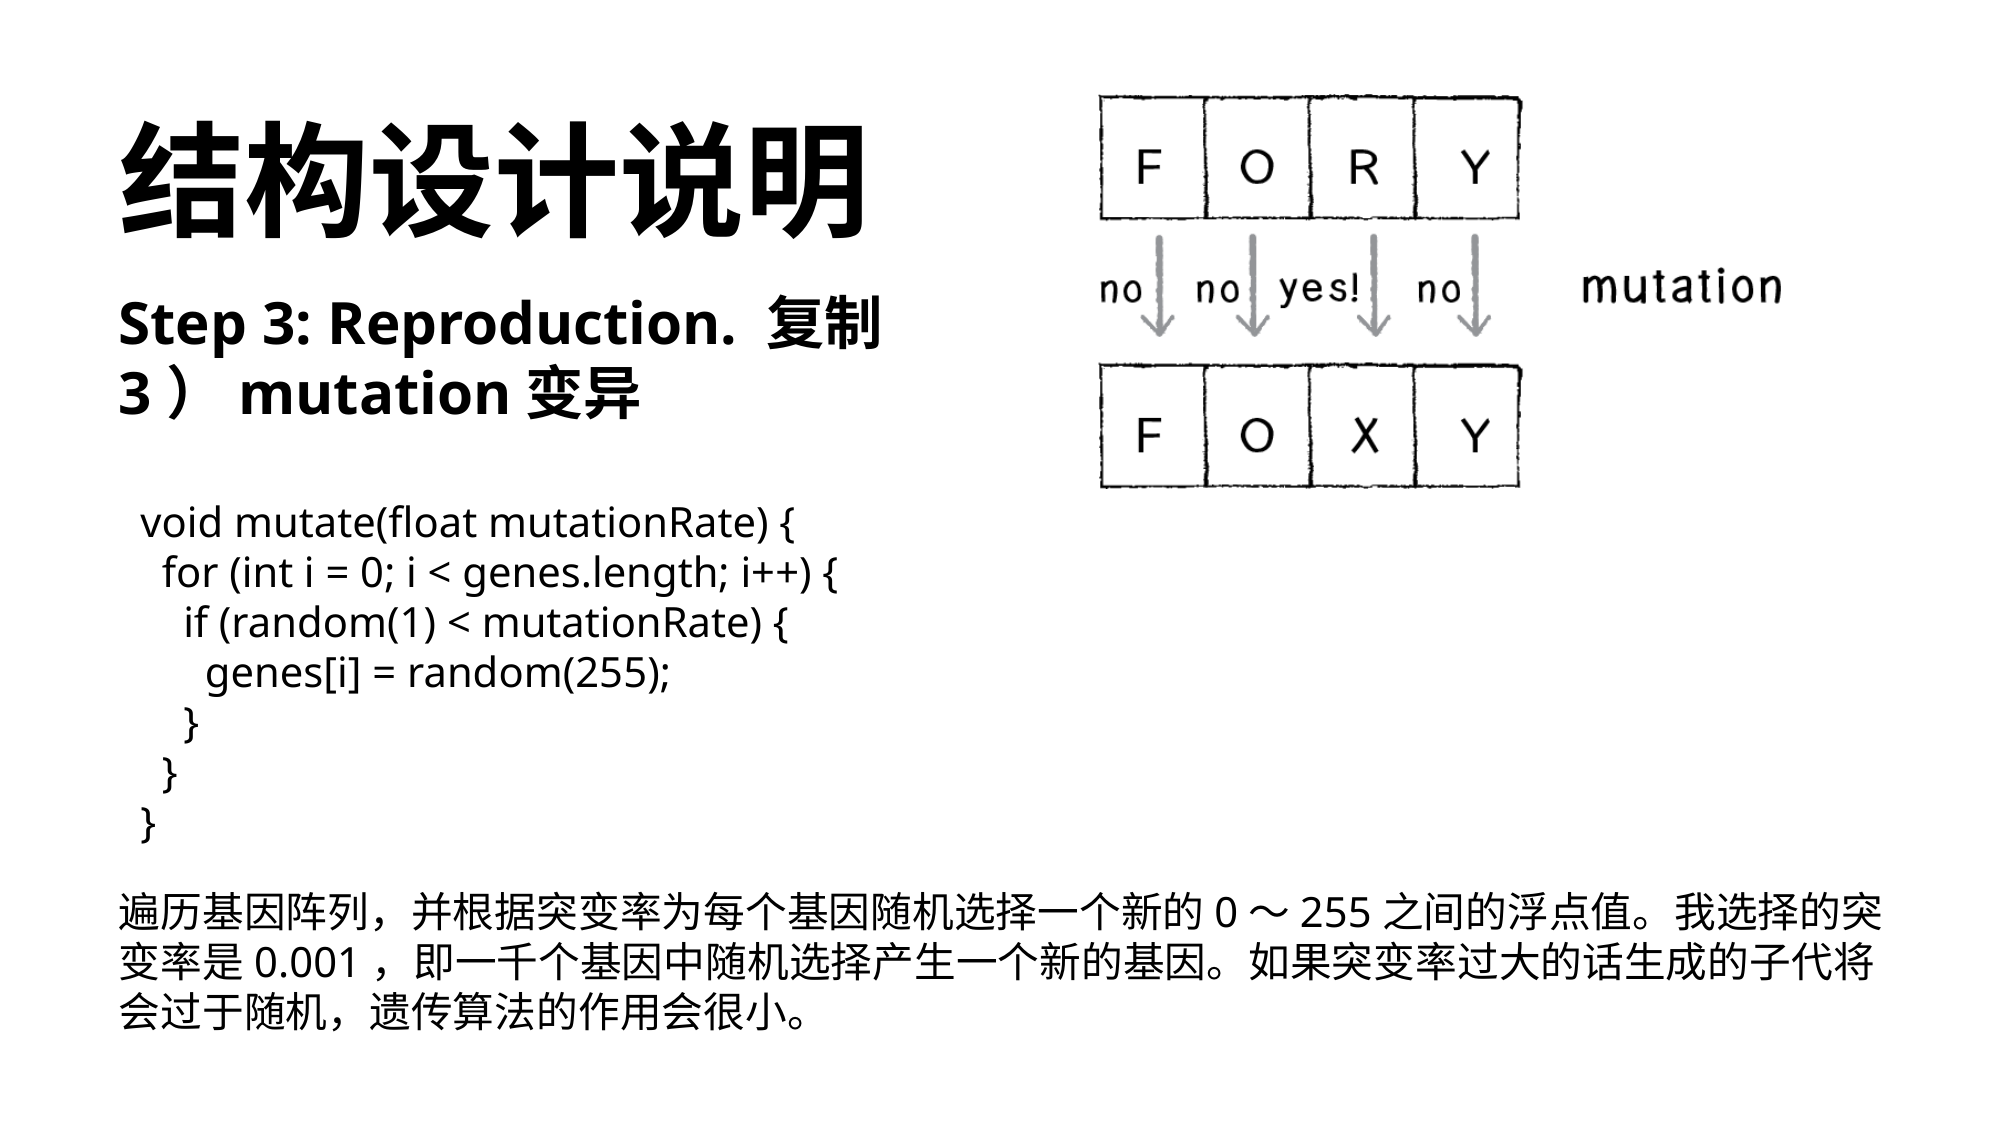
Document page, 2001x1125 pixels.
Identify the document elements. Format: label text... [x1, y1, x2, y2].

text_box Step 3: Reproduction. 复制 3）mutation变异 void mutate(float mutationRate) { for (int i = 0; i < genes.length; i++) { if (random(1) < mutationRate) { genes[i] = random(255); } } } 遍历基因阵列，并根据突变率为每个基因随机选择一个新的0～255之间的浮点值。我选择的突变率是0.001，即一千个基因中随机选择产生一个新的基因。如果突变率过大的话生成的子代将会过于随机，遗传算法的作用会很小。 [104, 278, 1917, 1044]
text_box 结构设计说明 [104, 57, 1130, 263]
picture [961, 94, 1917, 490]
